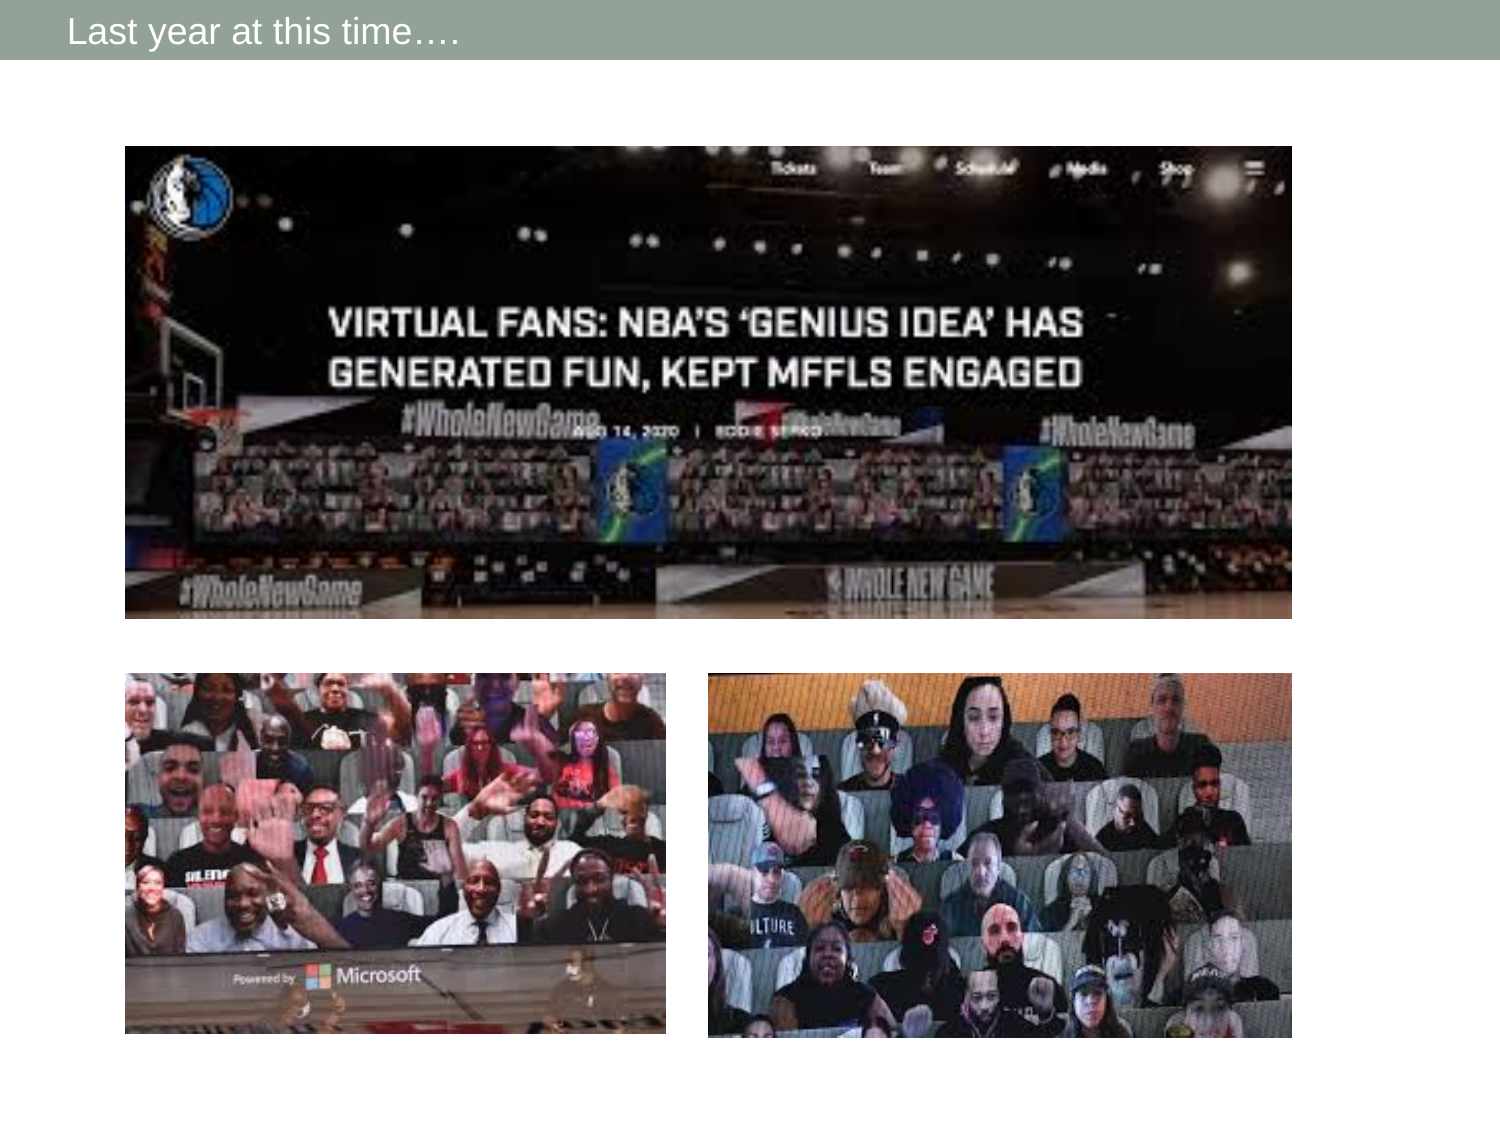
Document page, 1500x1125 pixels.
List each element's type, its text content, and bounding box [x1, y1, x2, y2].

text_box Last year at this time…. [52, 0, 476, 60]
picture [124, 146, 1292, 620]
picture [124, 673, 667, 1035]
picture [707, 673, 1292, 1038]
